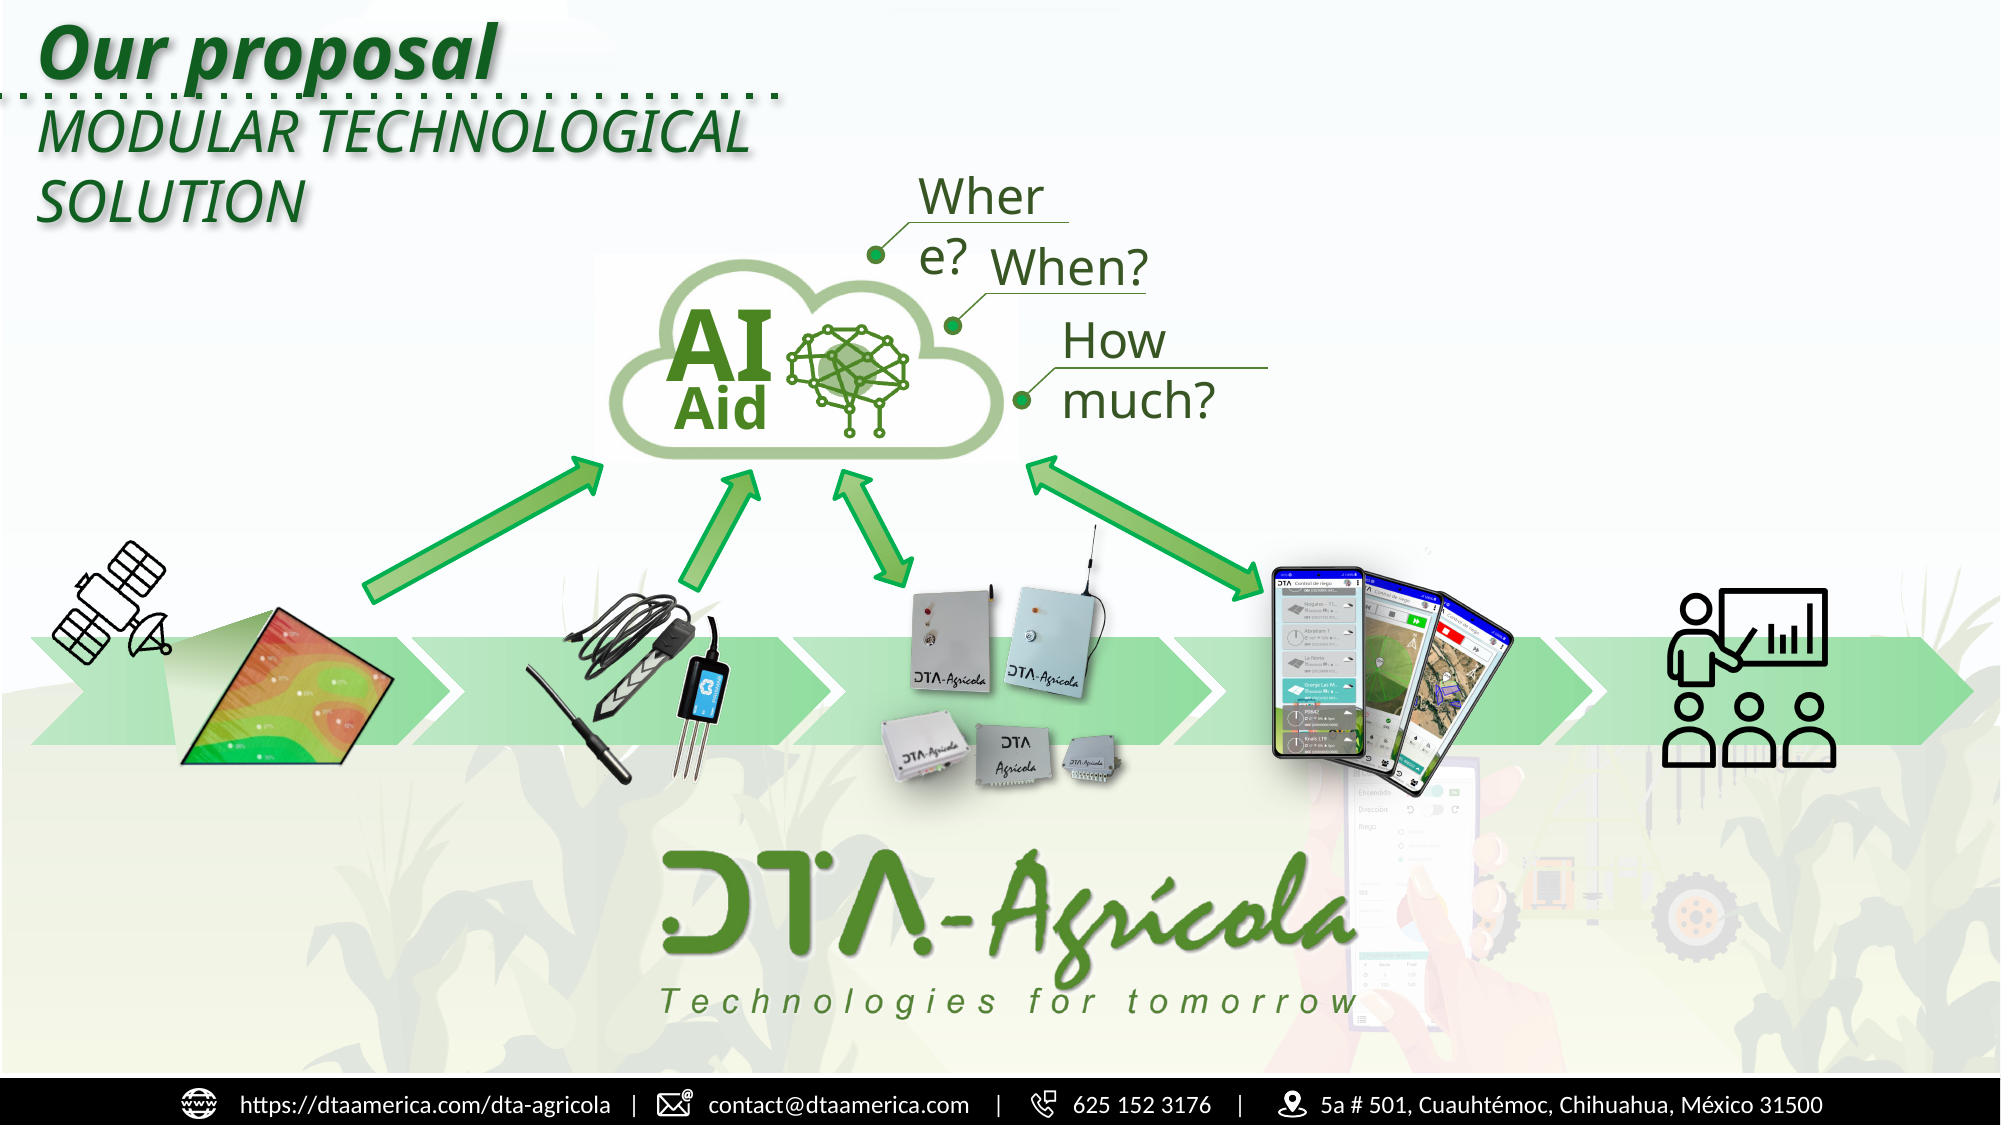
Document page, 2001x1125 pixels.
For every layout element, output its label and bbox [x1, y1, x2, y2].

picture [1029, 1089, 1058, 1122]
picture [181, 1088, 217, 1119]
text_box [0, 0, 1001, 174]
picture [657, 1083, 693, 1122]
text_box [30, 156, 1975, 1040]
picture [1278, 1090, 1307, 1118]
